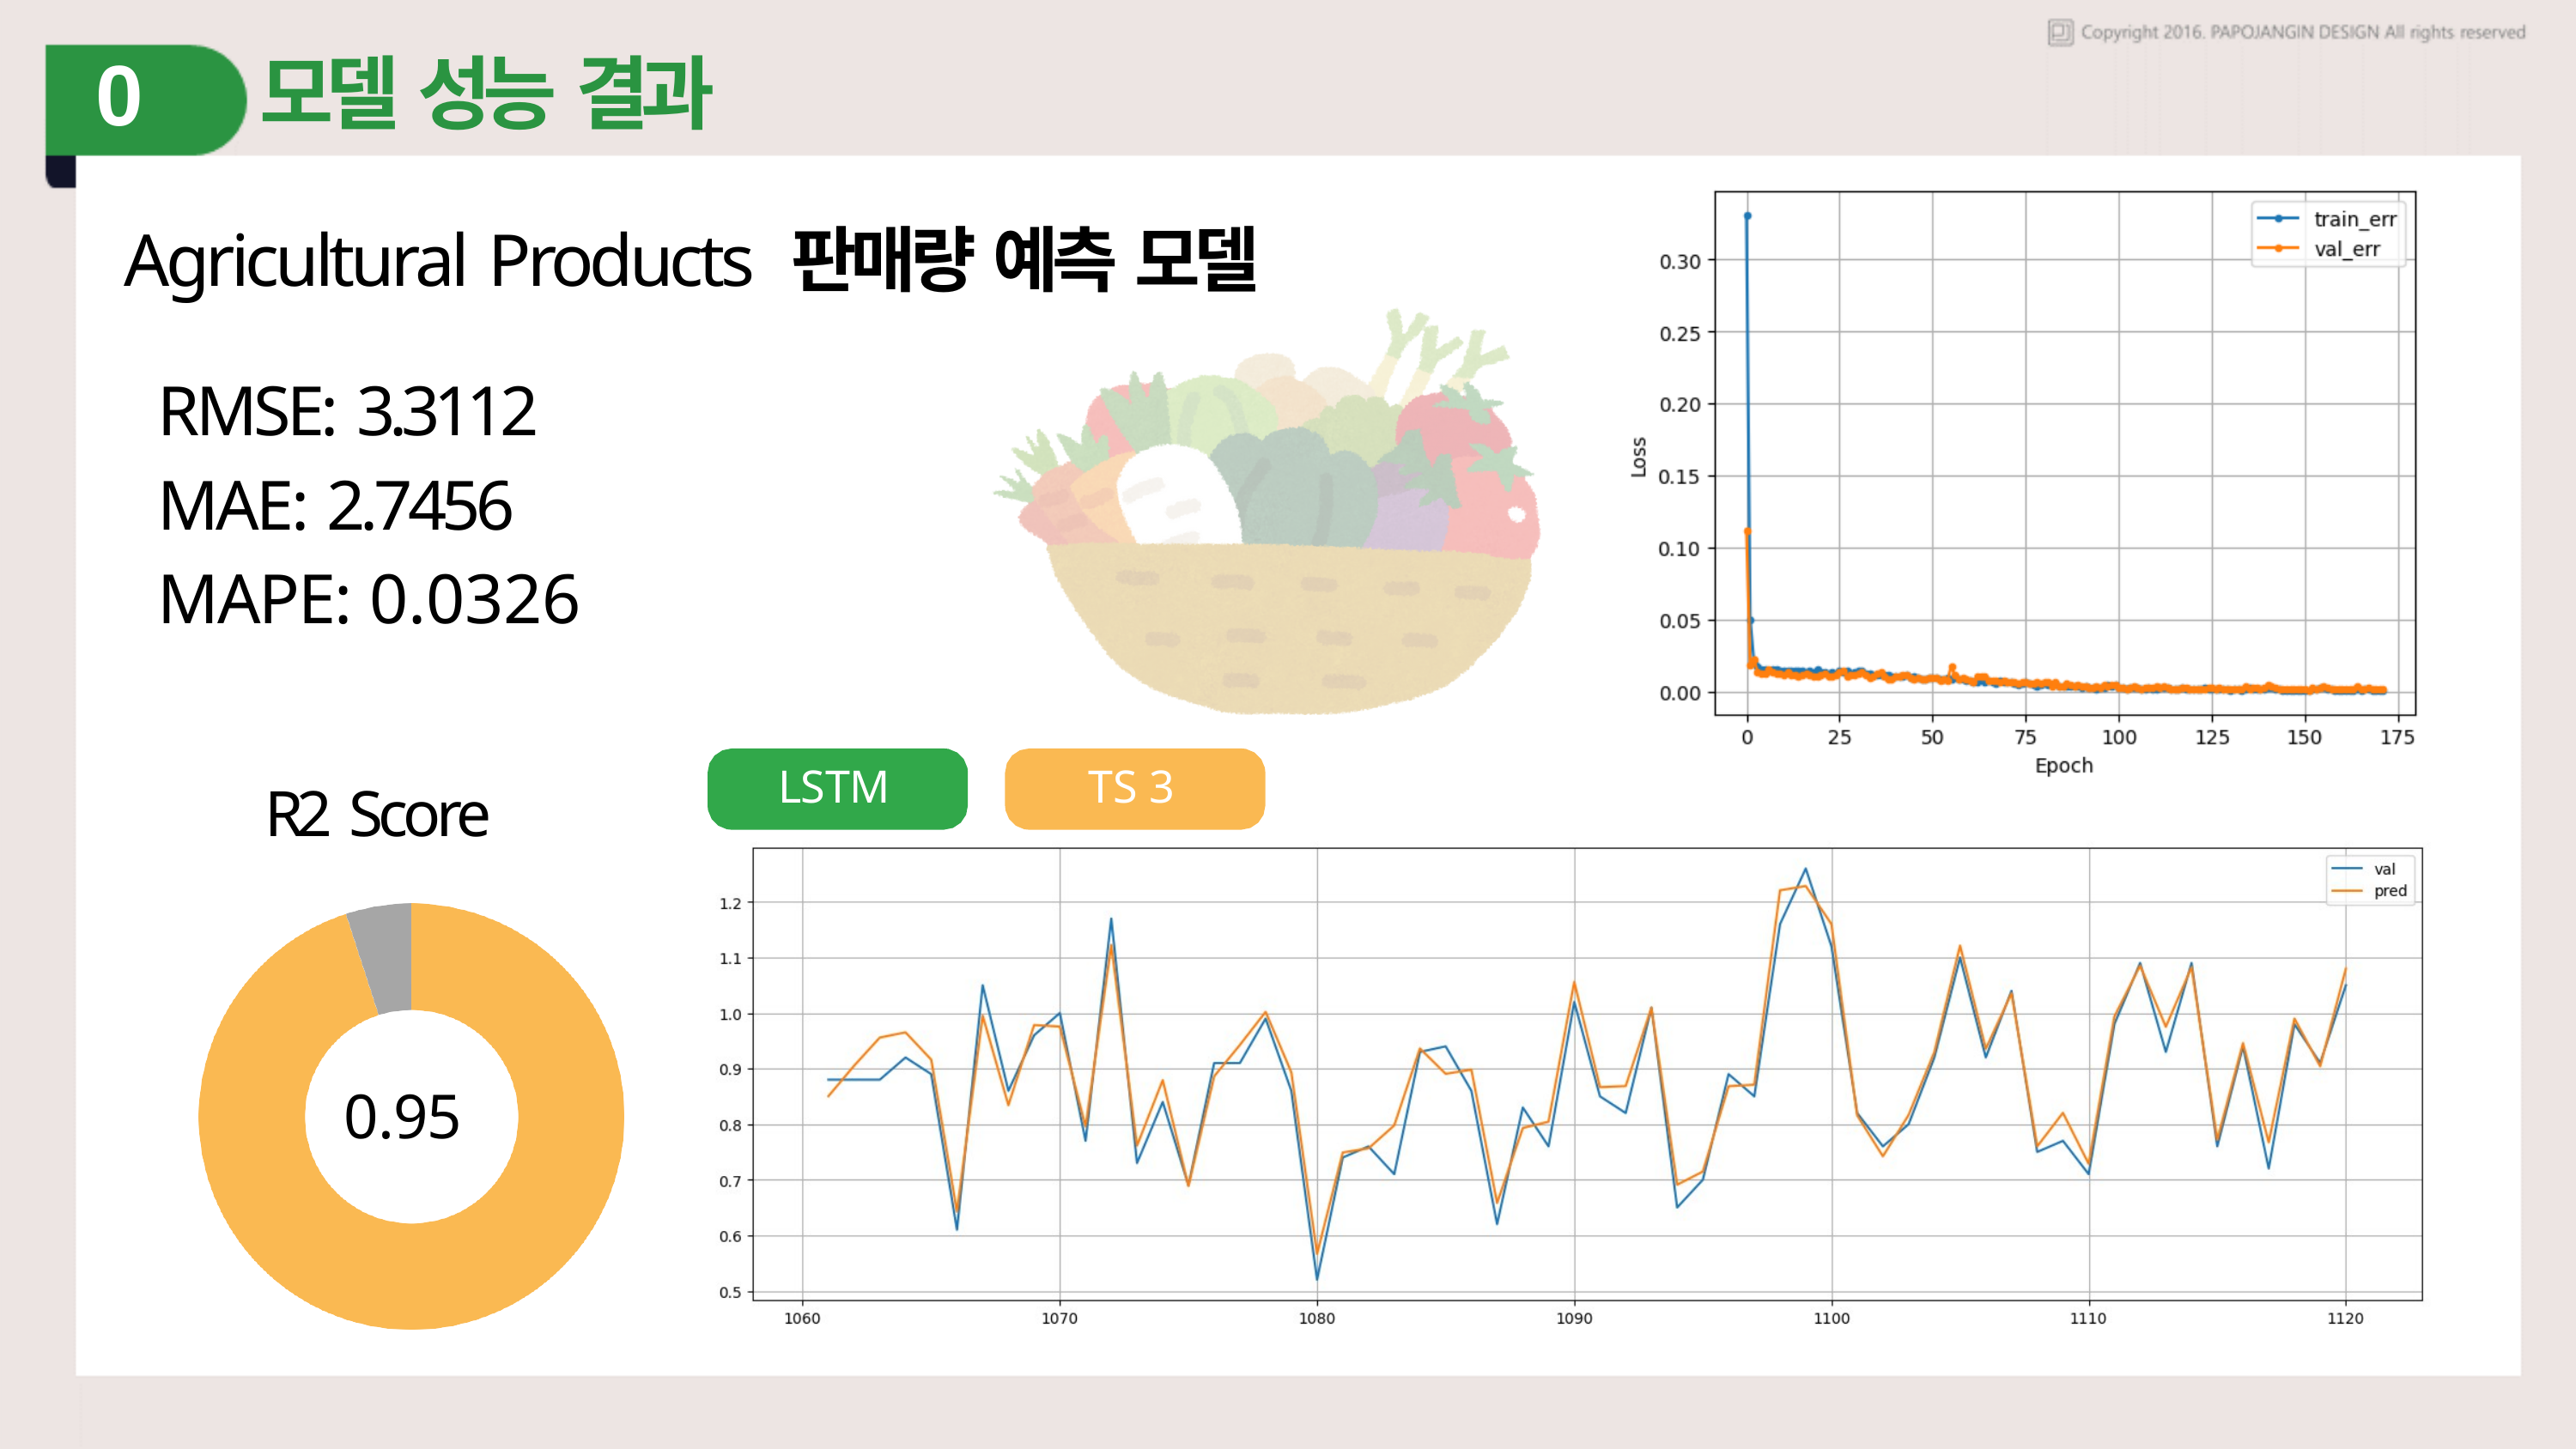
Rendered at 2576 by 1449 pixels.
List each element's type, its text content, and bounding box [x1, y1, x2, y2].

picture [0, 0, 2576, 1449]
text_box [707, 748, 2433, 1336]
text_box Agricultural Products 판매량 예측 모델 RMSE: 3.3112 MAE: 2.7456 MAPE: 0.0326 [122, 213, 1388, 638]
text_box R2 Score [263, 772, 534, 850]
title 03 [94, 38, 189, 282]
text_box 모델 성능 결과 [258, 40, 723, 140]
